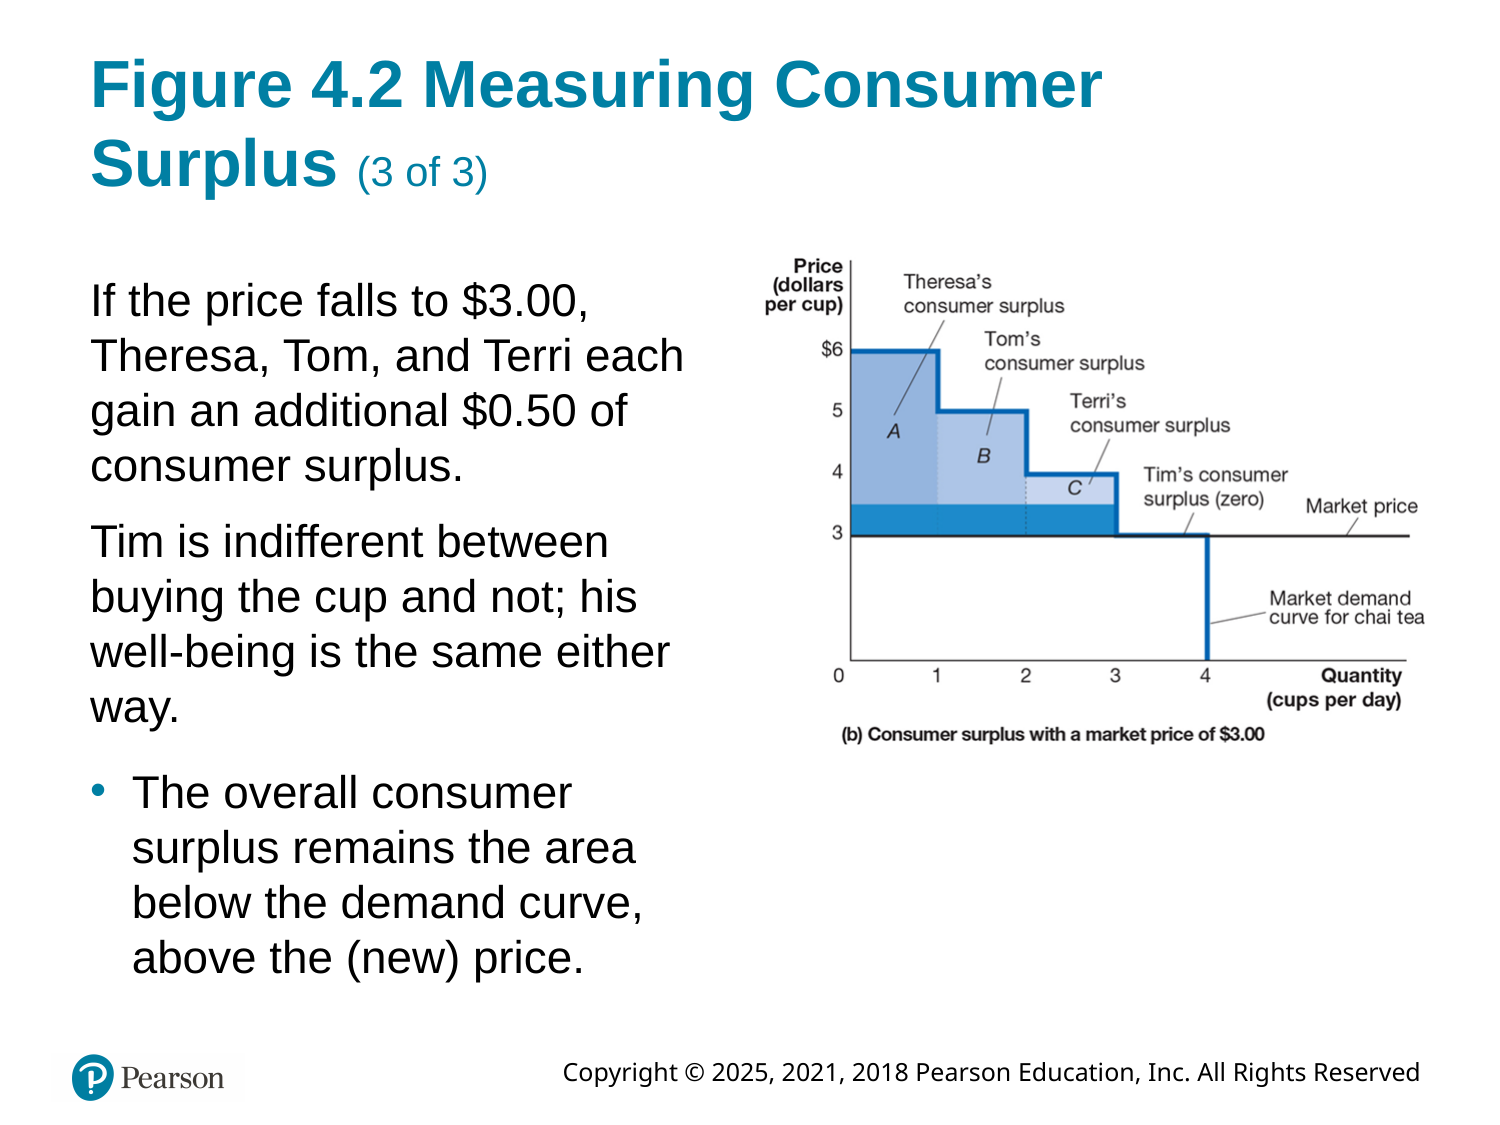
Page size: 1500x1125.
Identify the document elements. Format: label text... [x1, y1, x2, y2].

title Figure 4.2 Measuring Consumer Surplus (3 of 3) [75, 35, 1329, 216]
list If the price falls to $3.00, Theresa, Tom, and Terri each gain an additional $0.50 of consumer surplus. Tim is indifferent between buying the cup and not; his well-being is the same either way. The overall consumer surplus remains the area below the demand curve, above the (new) price. [75, 255, 704, 1004]
picture [51, 1053, 245, 1102]
picture [764, 256, 1430, 749]
